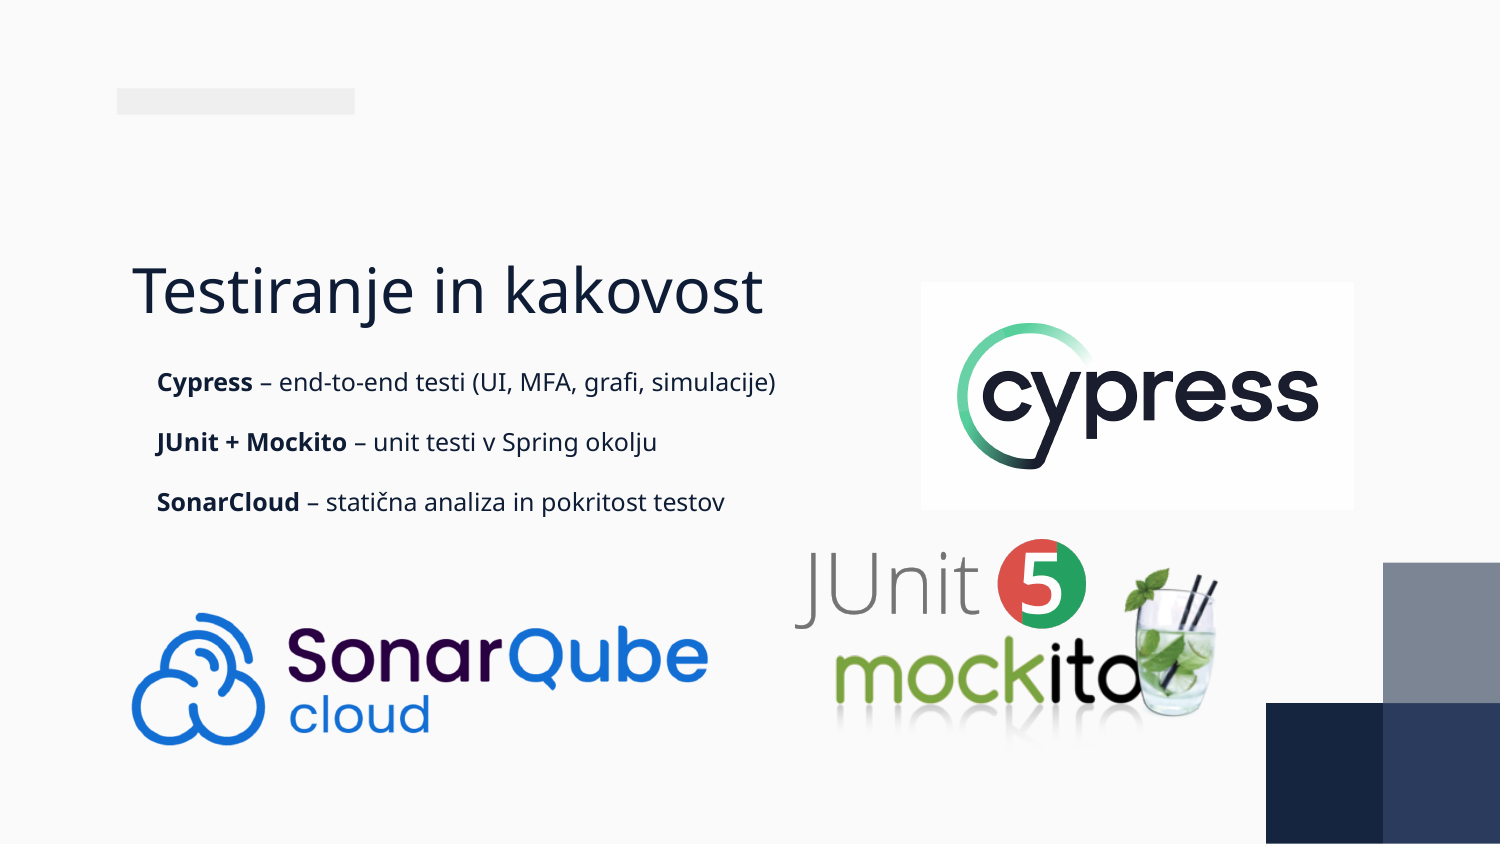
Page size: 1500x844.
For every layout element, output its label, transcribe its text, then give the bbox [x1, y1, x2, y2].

title Testiranje in kakovost [116, 121, 879, 342]
picture [794, 88, 1384, 772]
subtitle Cypress – end-to-end testi (UI, MFA, grafi, simulacije) JUnit + Mockito – unit testi v Spring okolju SonarCloud – statična analiza in pokritost testov [116, 351, 879, 729]
picture [89, 569, 751, 789]
